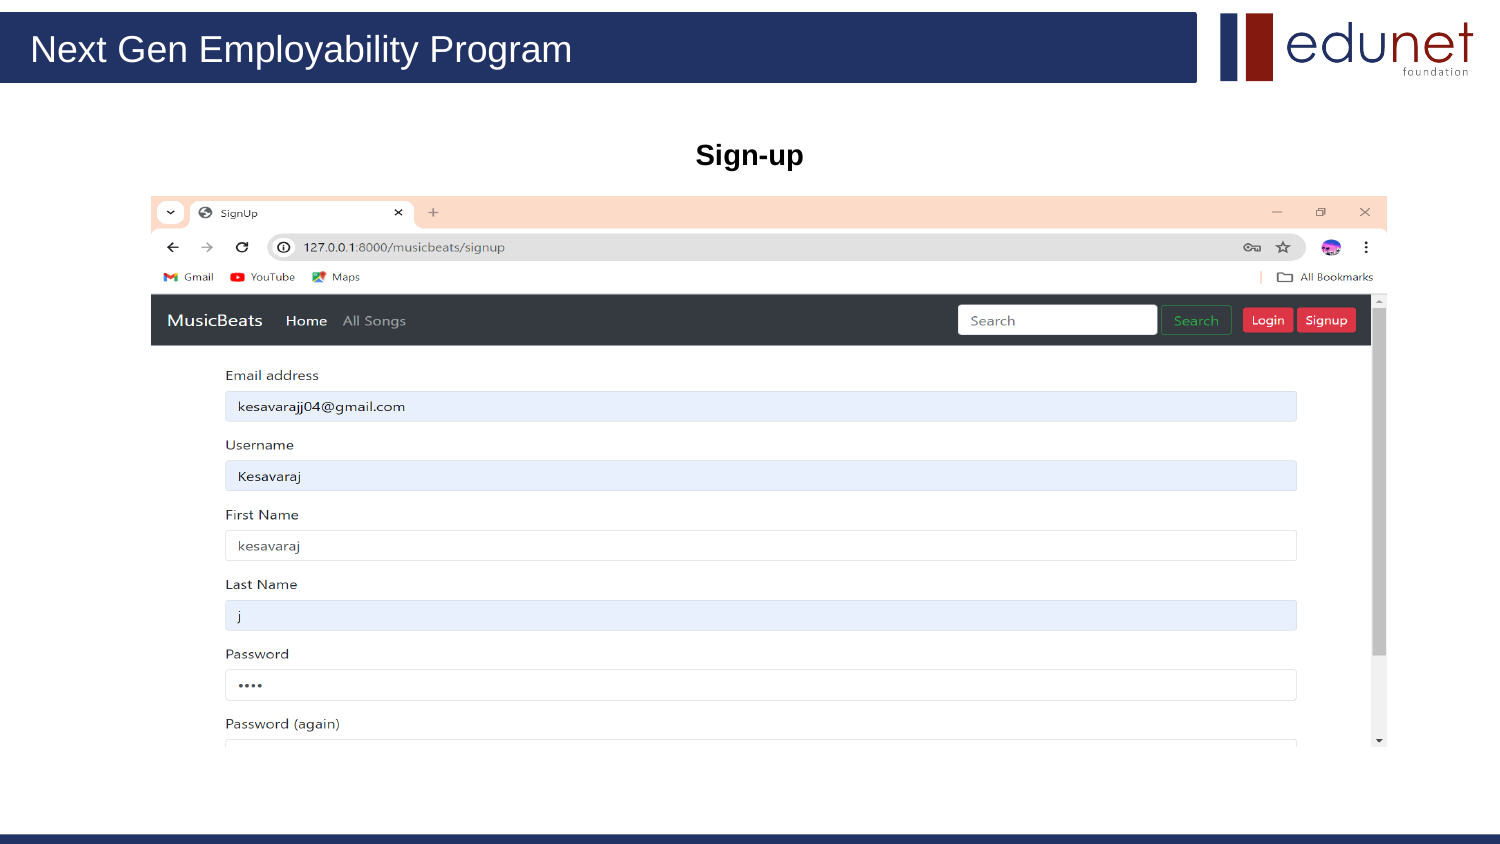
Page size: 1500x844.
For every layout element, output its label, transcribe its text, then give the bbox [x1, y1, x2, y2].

picture [1279, 14, 1482, 83]
picture [151, 196, 1388, 748]
title Sign-up [103, 98, 1397, 208]
